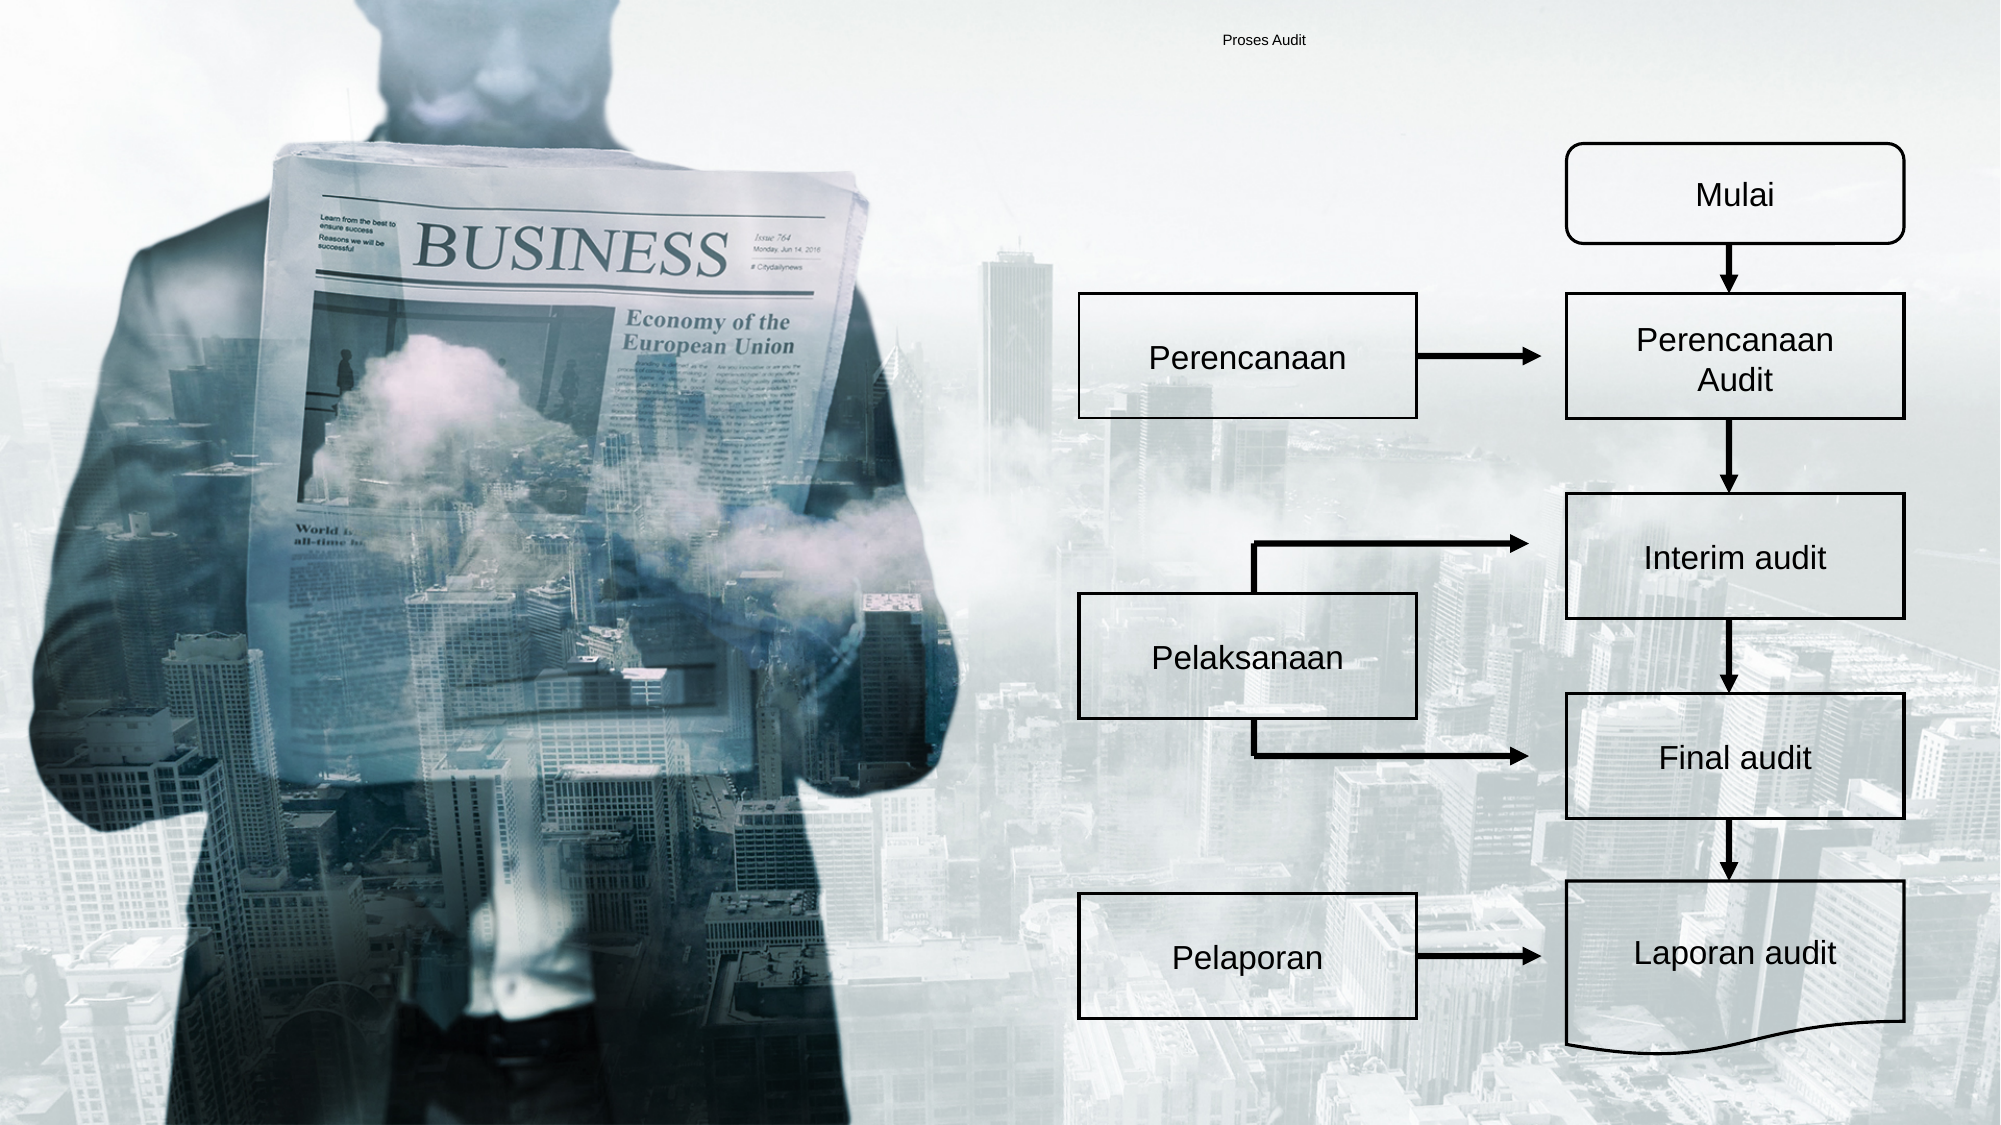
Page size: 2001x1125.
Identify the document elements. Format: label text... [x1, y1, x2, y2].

text_box Pelaporan [1079, 893, 1417, 1019]
text_box [1254, 749, 1529, 763]
text_box [1722, 418, 1736, 494]
text_box Interim audit [1566, 493, 1904, 619]
text_box Mulai [1566, 143, 1905, 244]
title Proses Audit [591, 26, 1942, 56]
text_box Laporan audit [1566, 880, 1905, 1054]
text_box [1254, 537, 1529, 550]
text_box Perencanaan Audit [1566, 293, 1904, 419]
text_box [1722, 243, 1736, 294]
list [591, 80, 1942, 1081]
text_box [1416, 949, 1542, 963]
text_box [1722, 818, 1736, 881]
text_box Perencanaan [1079, 293, 1417, 419]
text_box Pelaksanaan [1079, 593, 1417, 719]
text_box [1416, 349, 1542, 363]
text_box [1722, 618, 1736, 694]
text_box Final audit [1566, 693, 1904, 819]
picture [0, 0, 2001, 1125]
